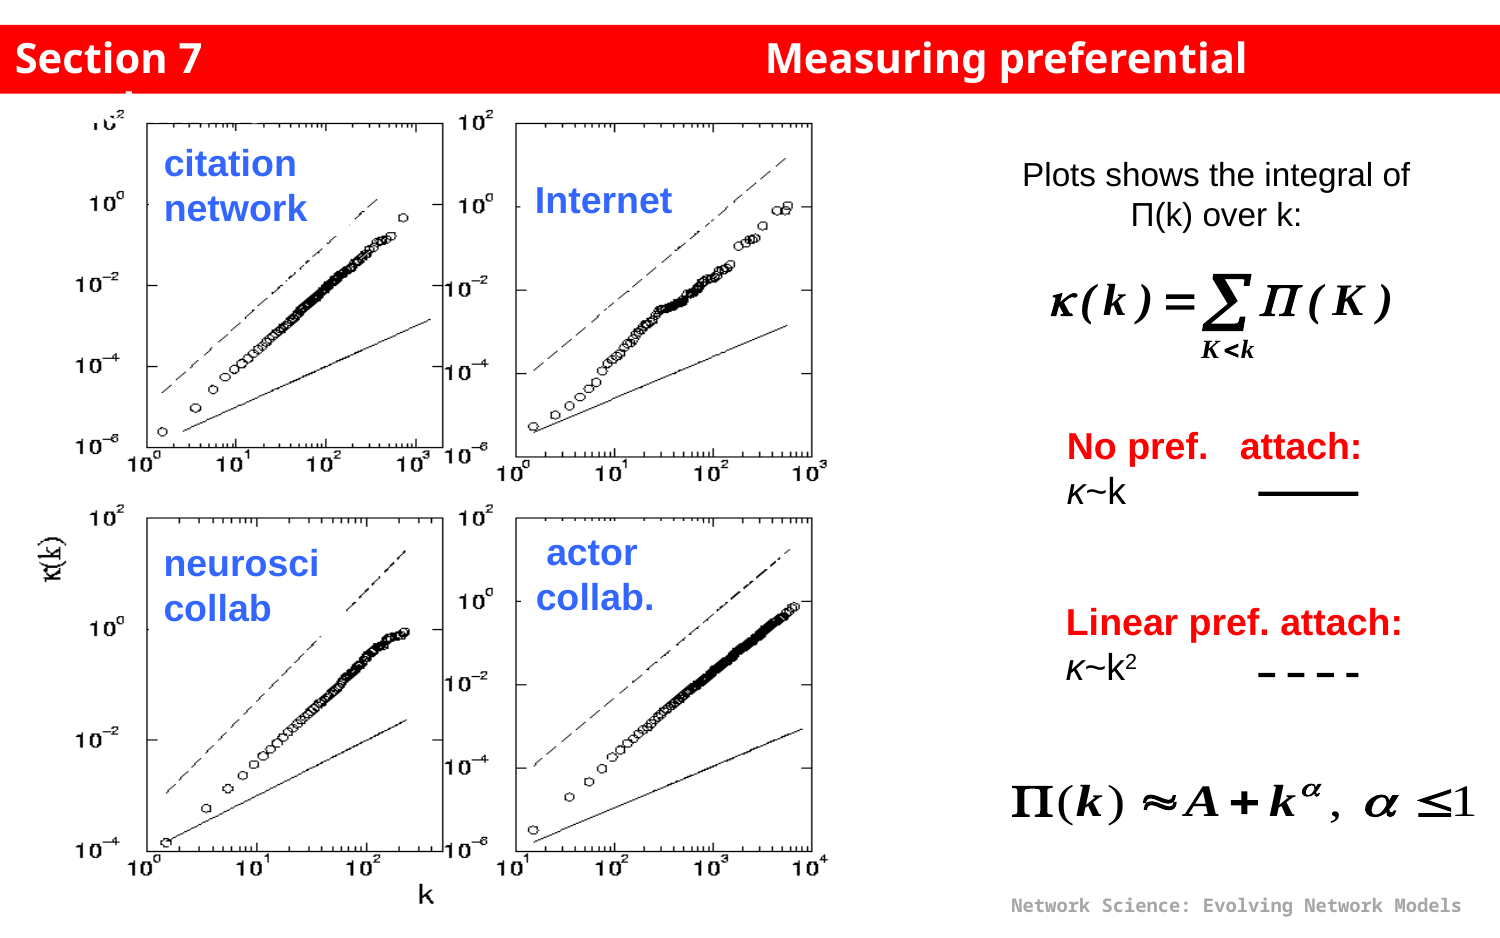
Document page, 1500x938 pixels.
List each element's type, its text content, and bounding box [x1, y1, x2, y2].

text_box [1003, 767, 1482, 836]
text_box Network Science: Evolving Network Models [924, 885, 1488, 924]
picture [0, 49, 862, 938]
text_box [1043, 266, 1401, 369]
text_box No pref. attach: κ~k [1052, 415, 1432, 520]
text_box Plots shows the integral of Π(k) over k: [1004, 145, 1430, 241]
text_box Linear pref. attach: κ~k2 [1051, 590, 1466, 696]
text_box Section 7 Measuring preferential attachment [0, 24, 1500, 94]
